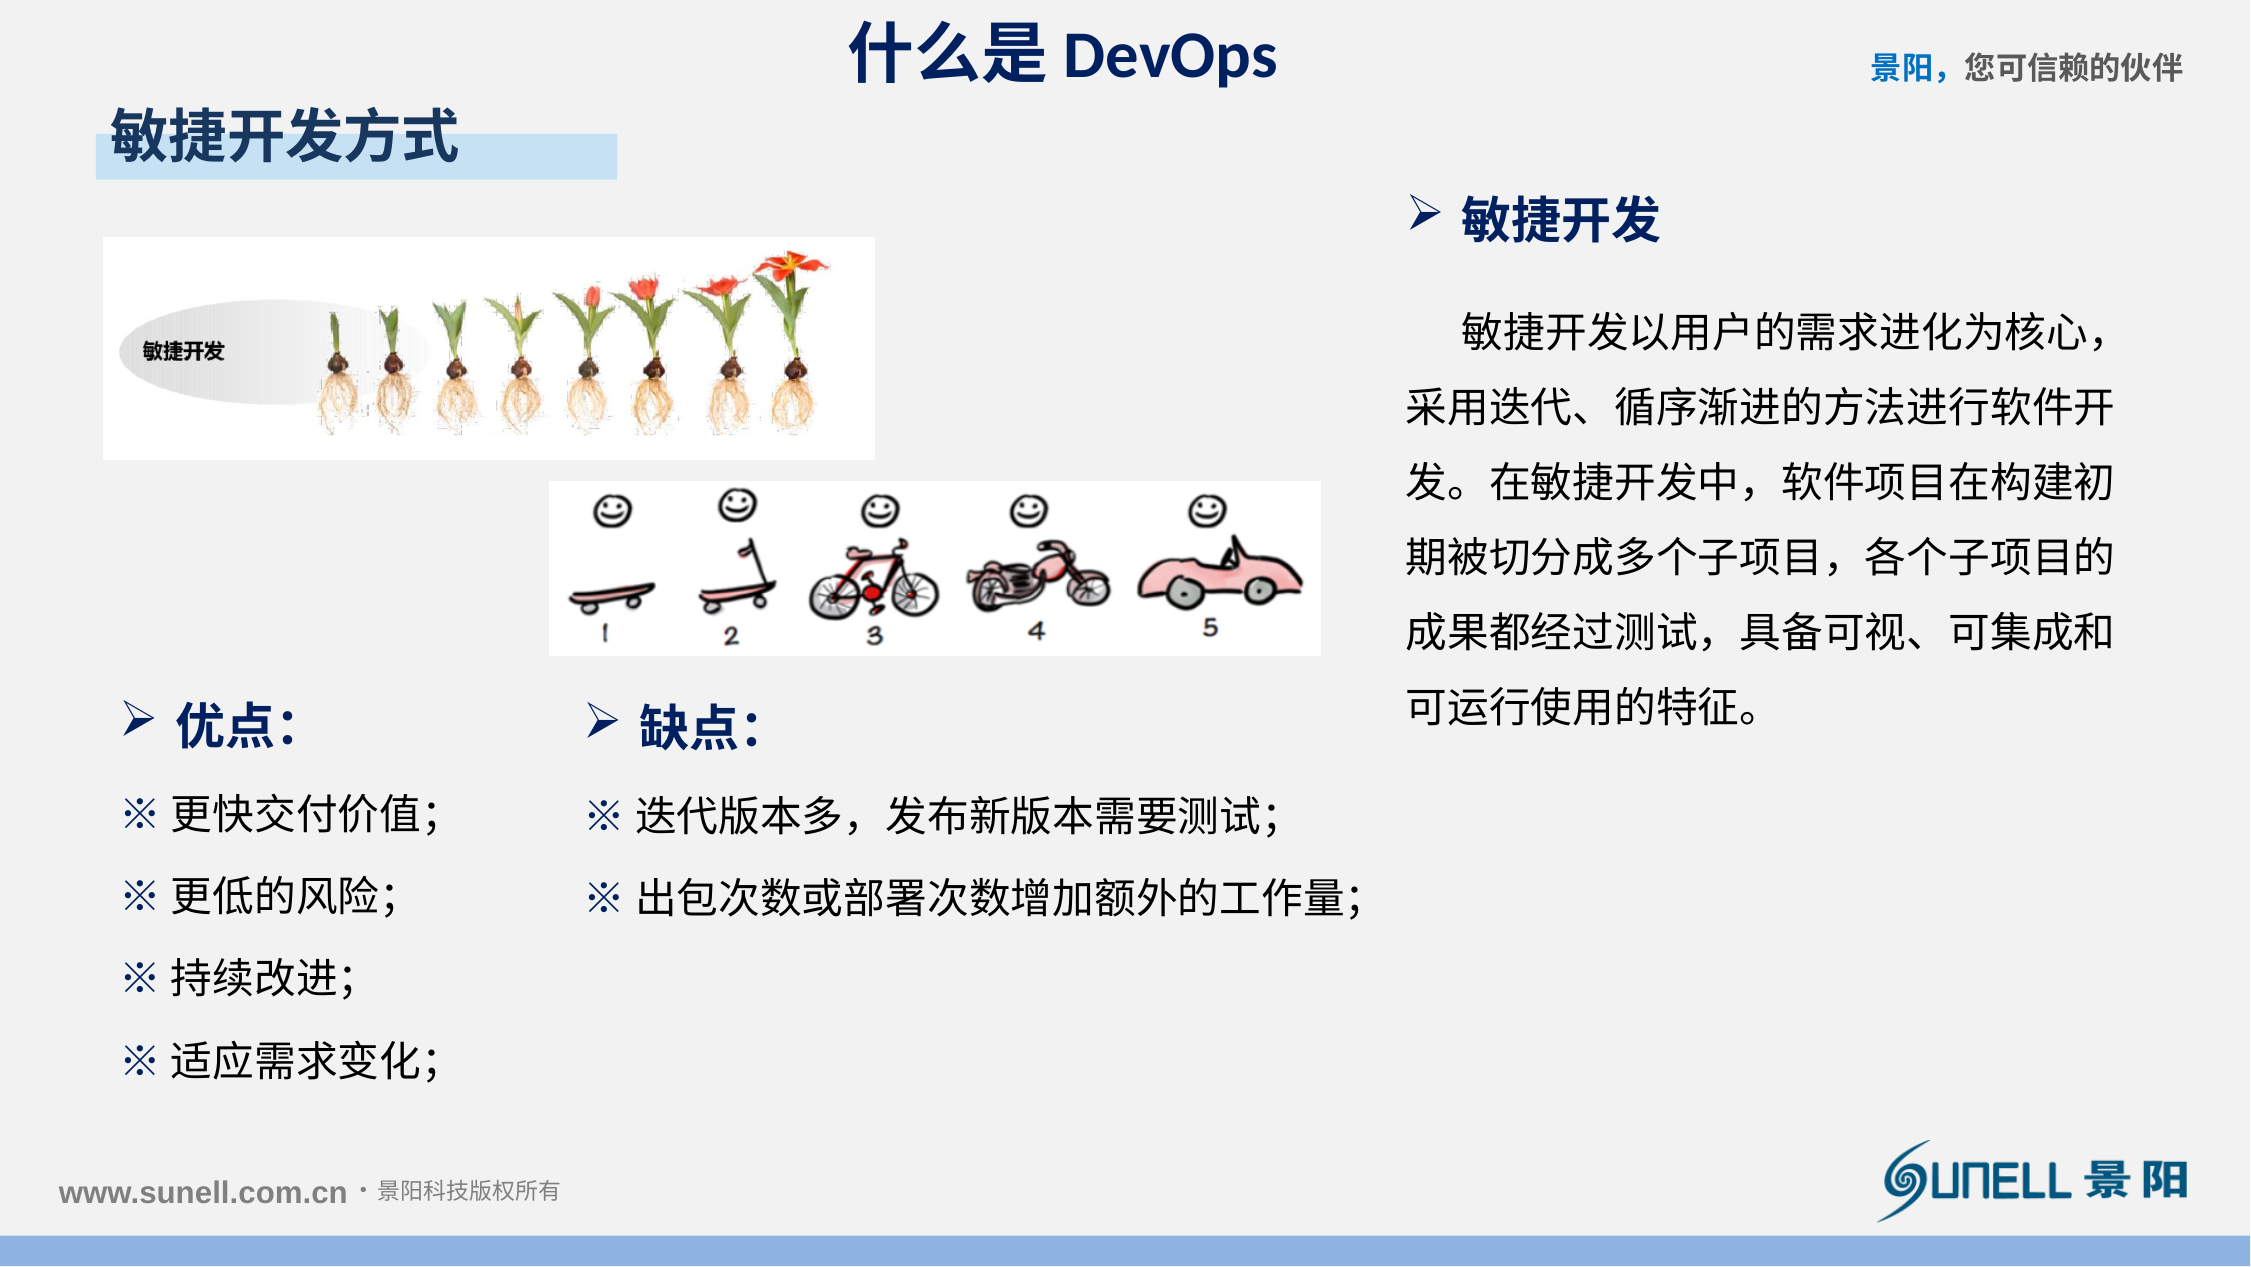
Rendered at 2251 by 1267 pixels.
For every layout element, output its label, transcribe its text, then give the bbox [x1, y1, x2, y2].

text_box 优点： ※更快交付价值； ※更低的风险； ※持续改进； ※适应需求变化； [101, 686, 1221, 1094]
text_box 敏捷开发 敏捷开发以用户的需求进化为核心，采用迭代、循序渐进的方法进行软件开发。在敏捷开发中，软件项目在构建初期被切分成多个子项目，各个子项目的成果都经过测试，具备可视、可集成和可运行使用的特征。 [1387, 179, 2158, 740]
text_box [91, 83, 887, 173]
text_box 缺点： ※迭代版本多，发布新版本需要测试； ※出包次数或部署次数增加额外的工作量； [565, 687, 1685, 931]
text_box 敏捷开发方式 [95, 92, 1221, 247]
picture [2170, 1180, 2179, 1188]
picture [2170, 1167, 2179, 1175]
picture [1876, 1139, 2187, 1223]
picture [549, 481, 1321, 657]
text_box 什么是DevOps [239, 1, 1887, 123]
picture [102, 237, 875, 461]
